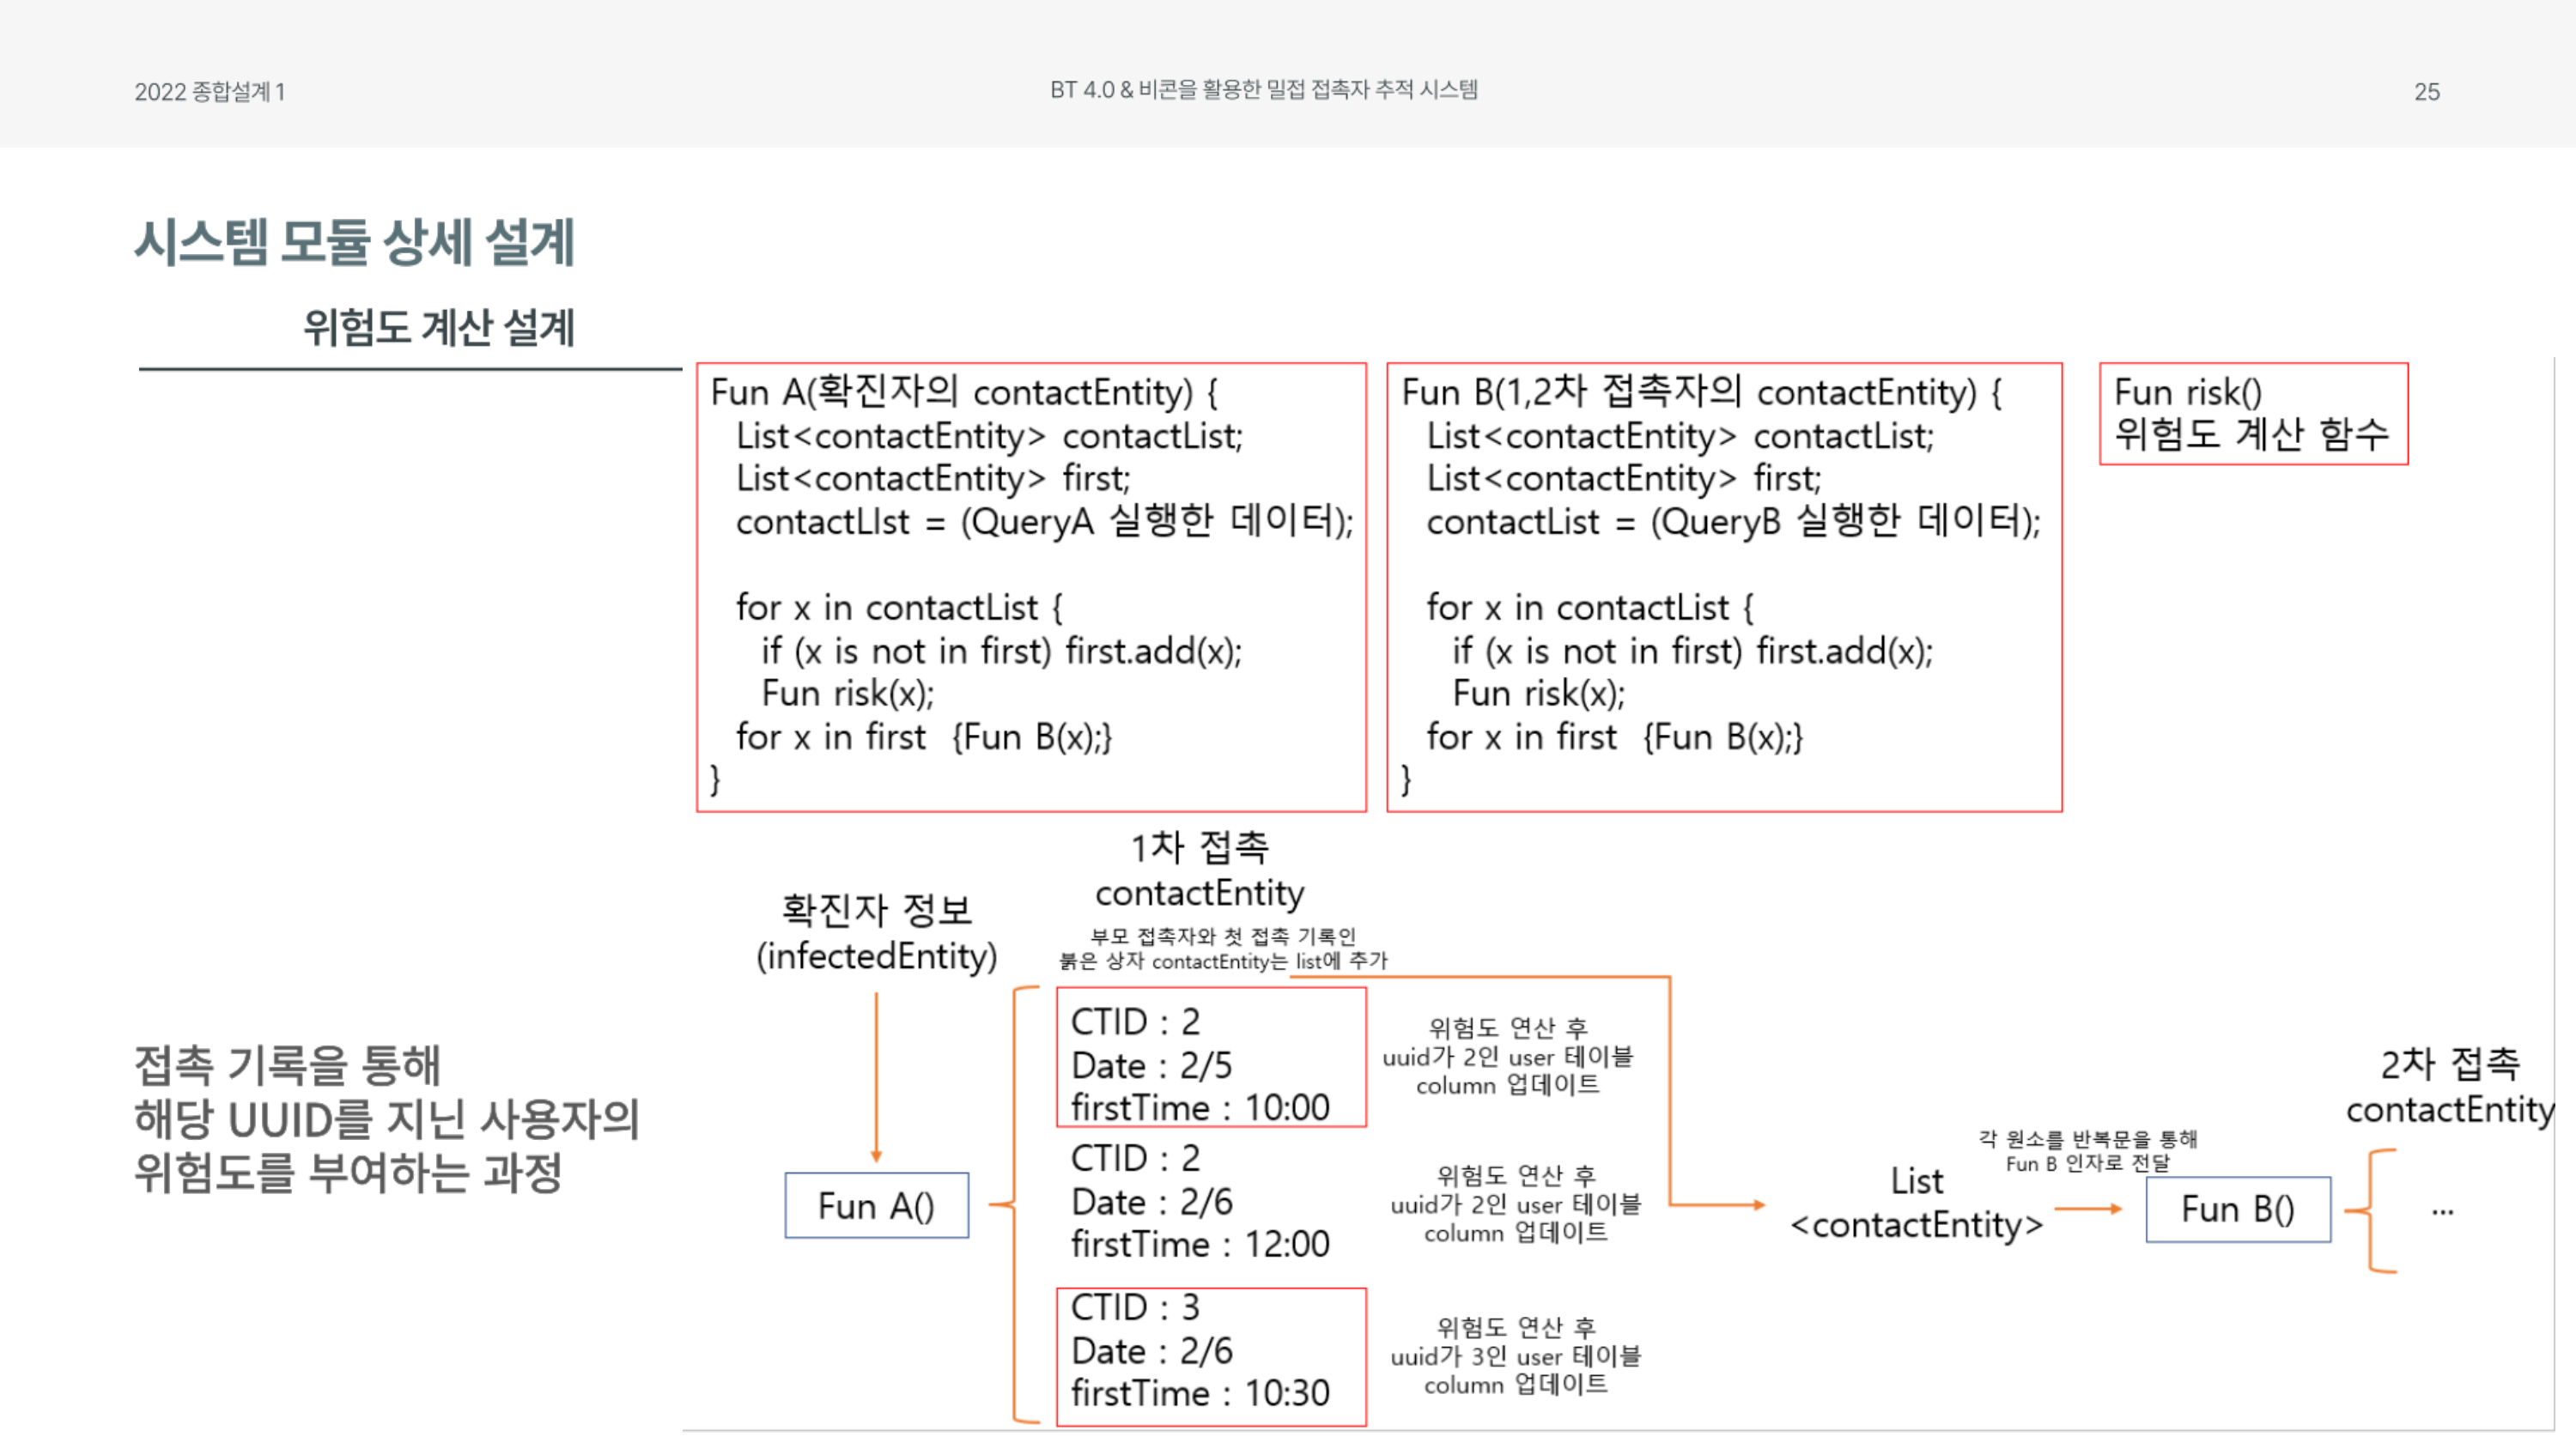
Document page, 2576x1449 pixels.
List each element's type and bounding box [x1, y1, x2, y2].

text_box [104, 297, 777, 377]
picture [130, 71, 294, 112]
picture [98, 197, 598, 367]
picture [2257, 71, 2451, 111]
text_box [0, 0, 2576, 148]
picture [1018, 70, 1488, 111]
text_box [683, 356, 2556, 1433]
picture [127, 1025, 659, 1214]
